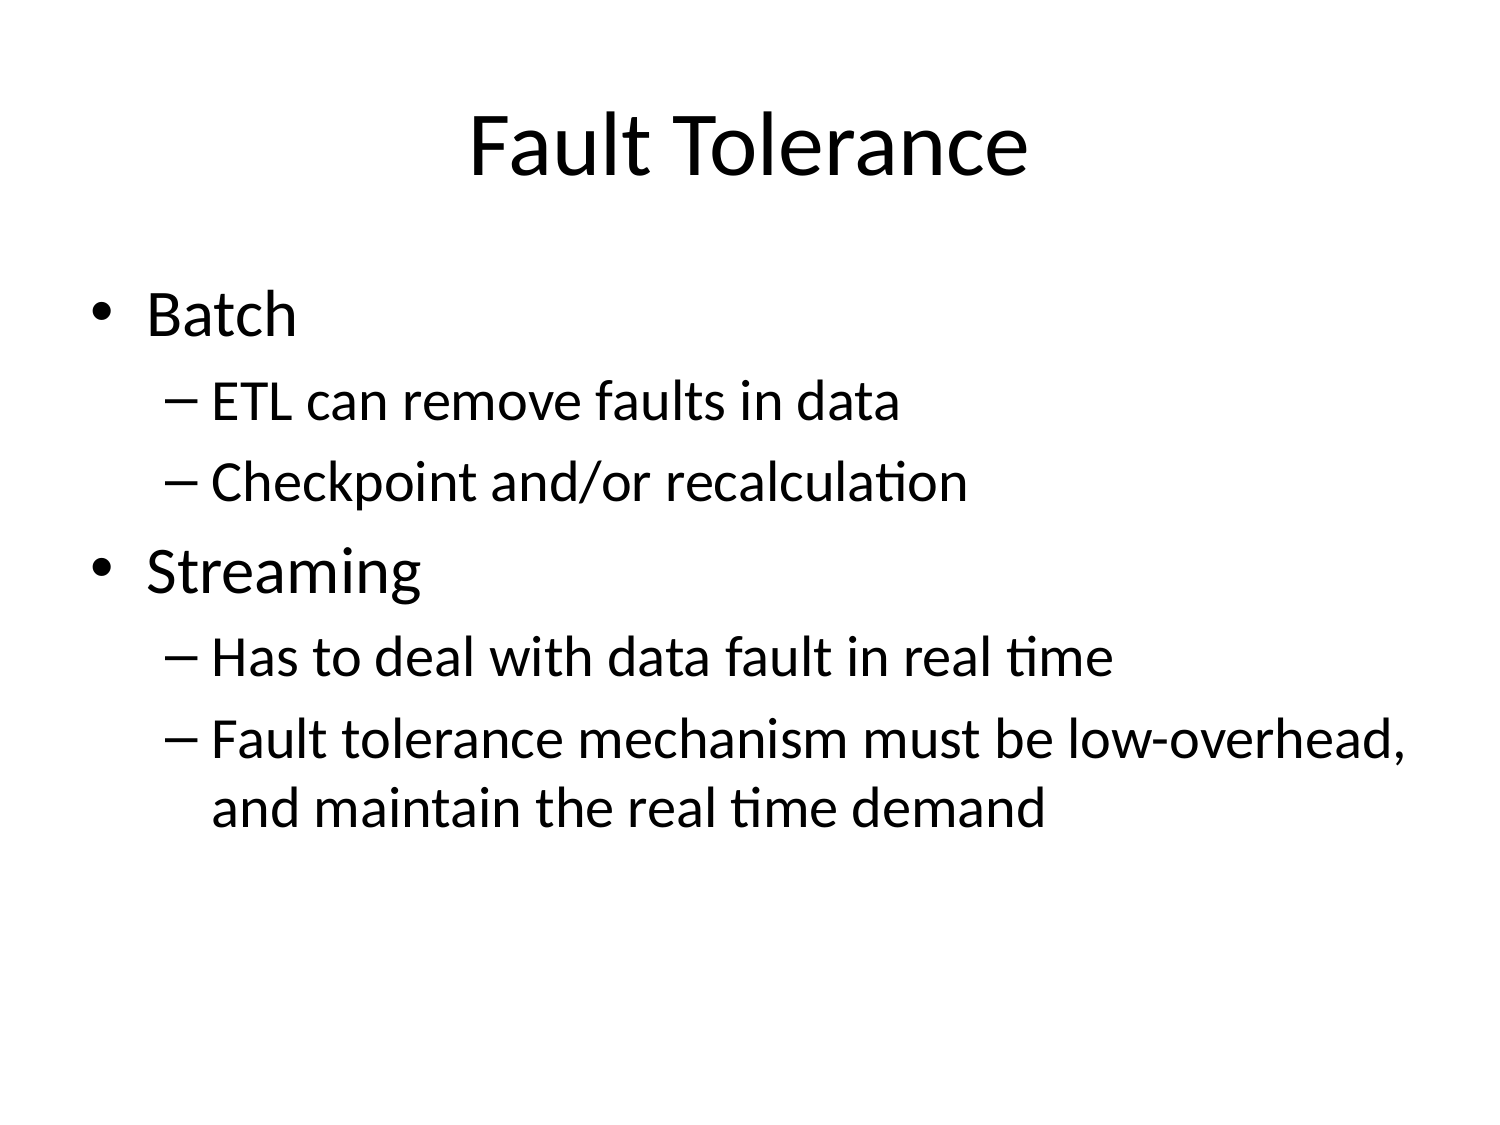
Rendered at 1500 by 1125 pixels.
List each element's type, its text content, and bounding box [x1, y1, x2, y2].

list Batch ETL can remove faults in data Checkpoint and/or recalculation Streaming Has to deal with data fault in real time Fault tolerance mechanism must be low-overhead, and maintain the real time demand [75, 262, 1425, 1005]
title Fault Tolerance [75, 45, 1425, 233]
